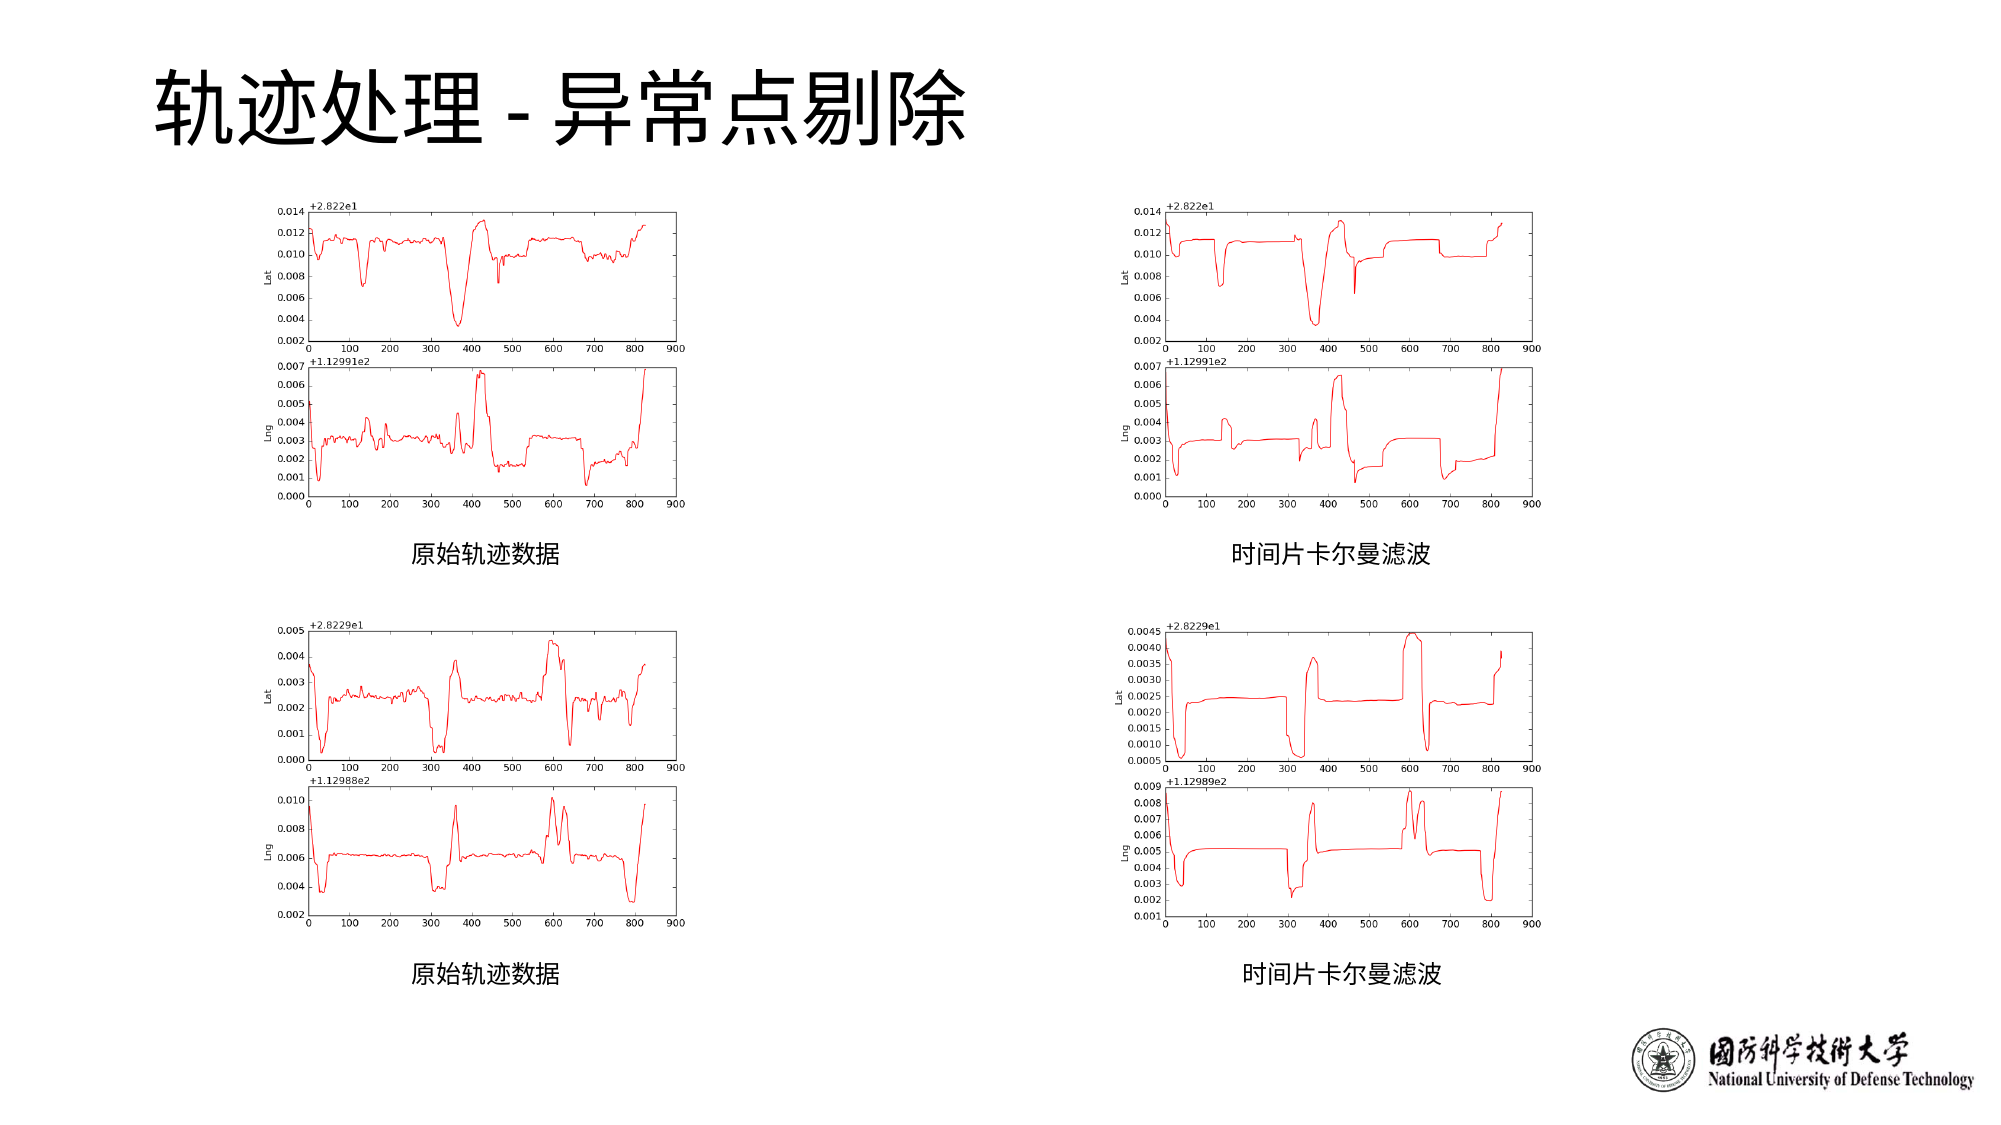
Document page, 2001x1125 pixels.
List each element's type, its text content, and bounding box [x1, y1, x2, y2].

text_box 时间片卡尔曼滤波 [1189, 531, 1474, 576]
text_box 原始轨迹数据 [343, 531, 629, 576]
text_box 时间片卡尔曼滤波 [1200, 951, 1485, 996]
picture [249, 176, 723, 531]
picture [1106, 176, 1579, 531]
picture [1106, 596, 1579, 951]
picture [1615, 1025, 1985, 1095]
text_box 原始轨迹数据 [343, 951, 629, 996]
text_box 轨迹处理-异常点剔除 [137, 59, 1863, 177]
picture [249, 595, 723, 950]
